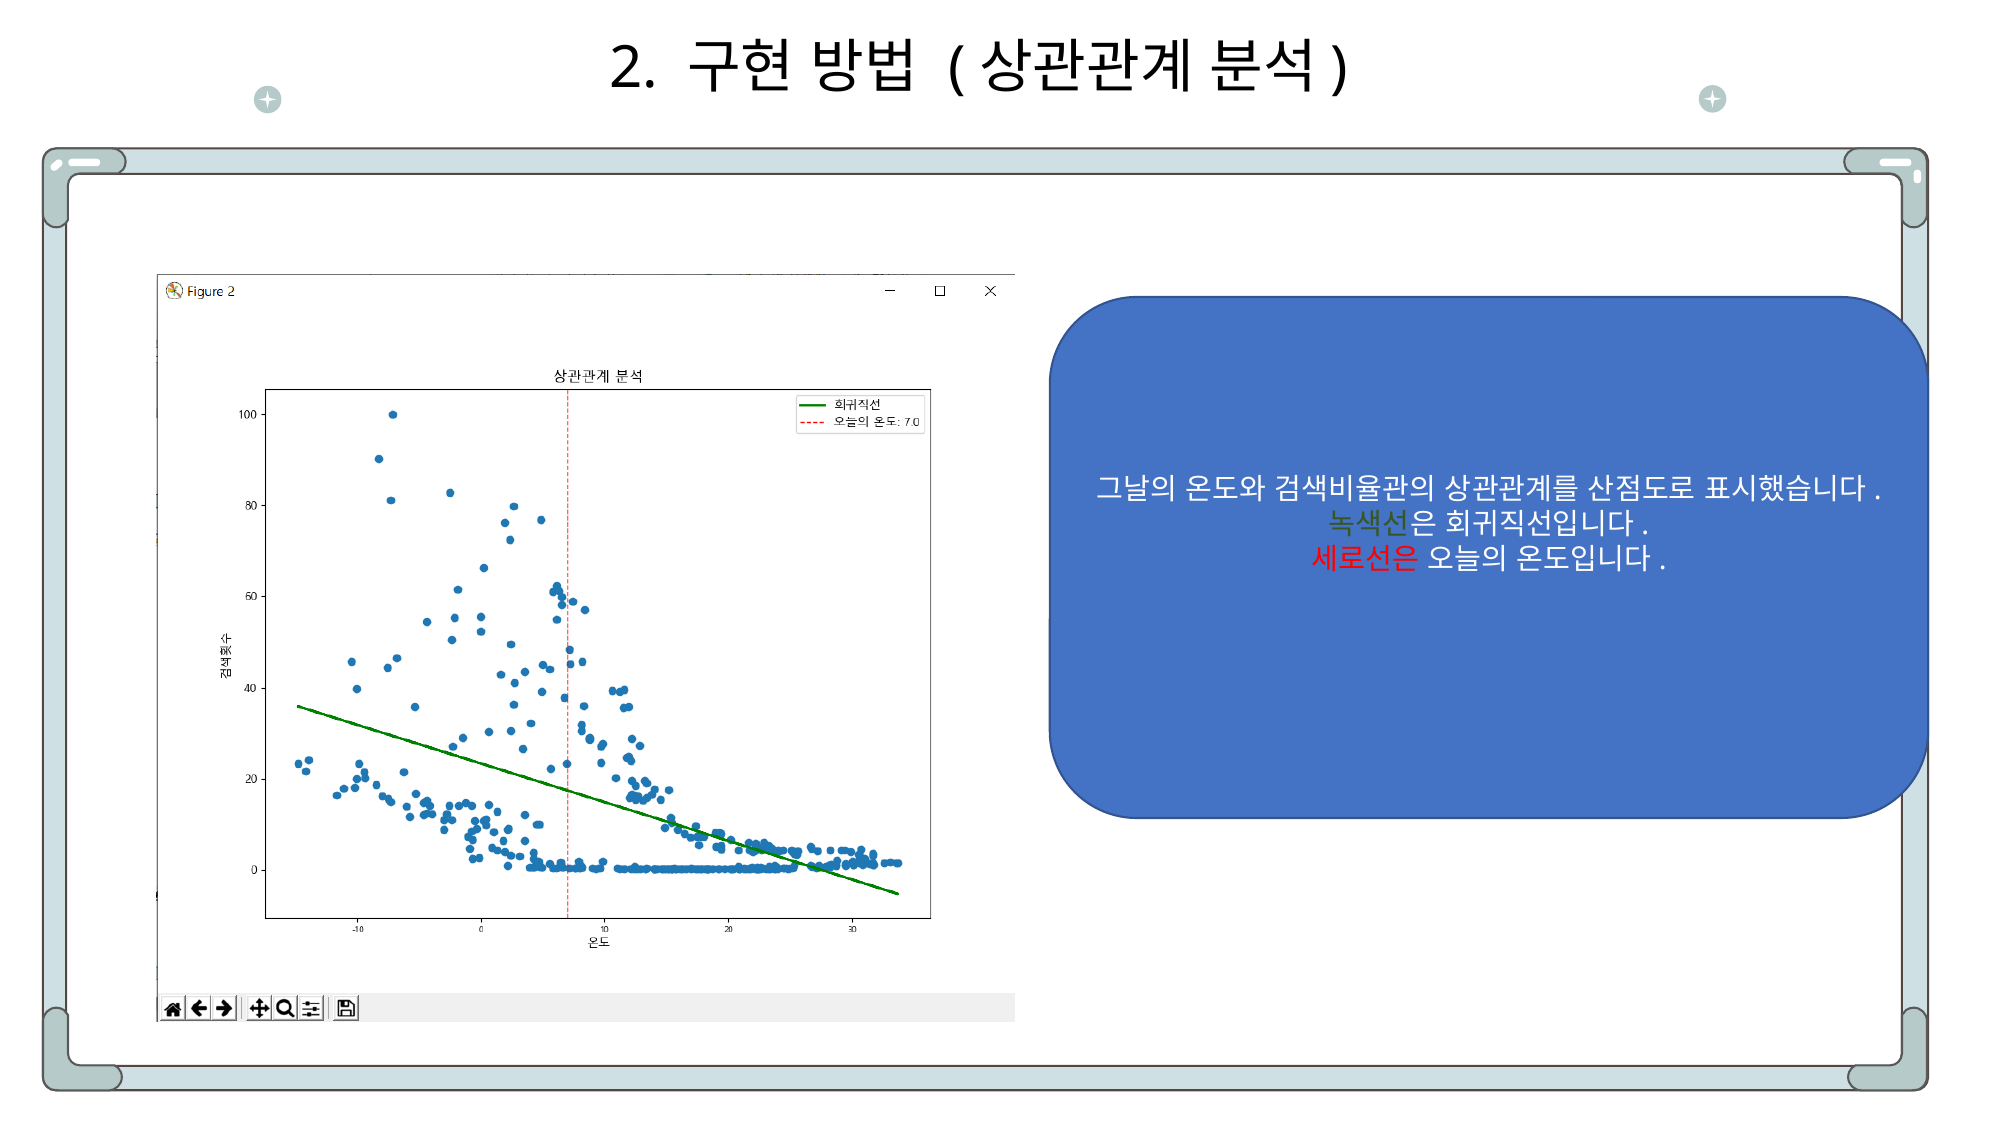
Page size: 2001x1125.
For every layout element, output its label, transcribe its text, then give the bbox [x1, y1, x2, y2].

picture [156, 274, 1015, 1022]
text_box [42, 76, 1929, 1091]
text_box 2. 구현 방법 (상관관계 분석) [533, 21, 1440, 76]
